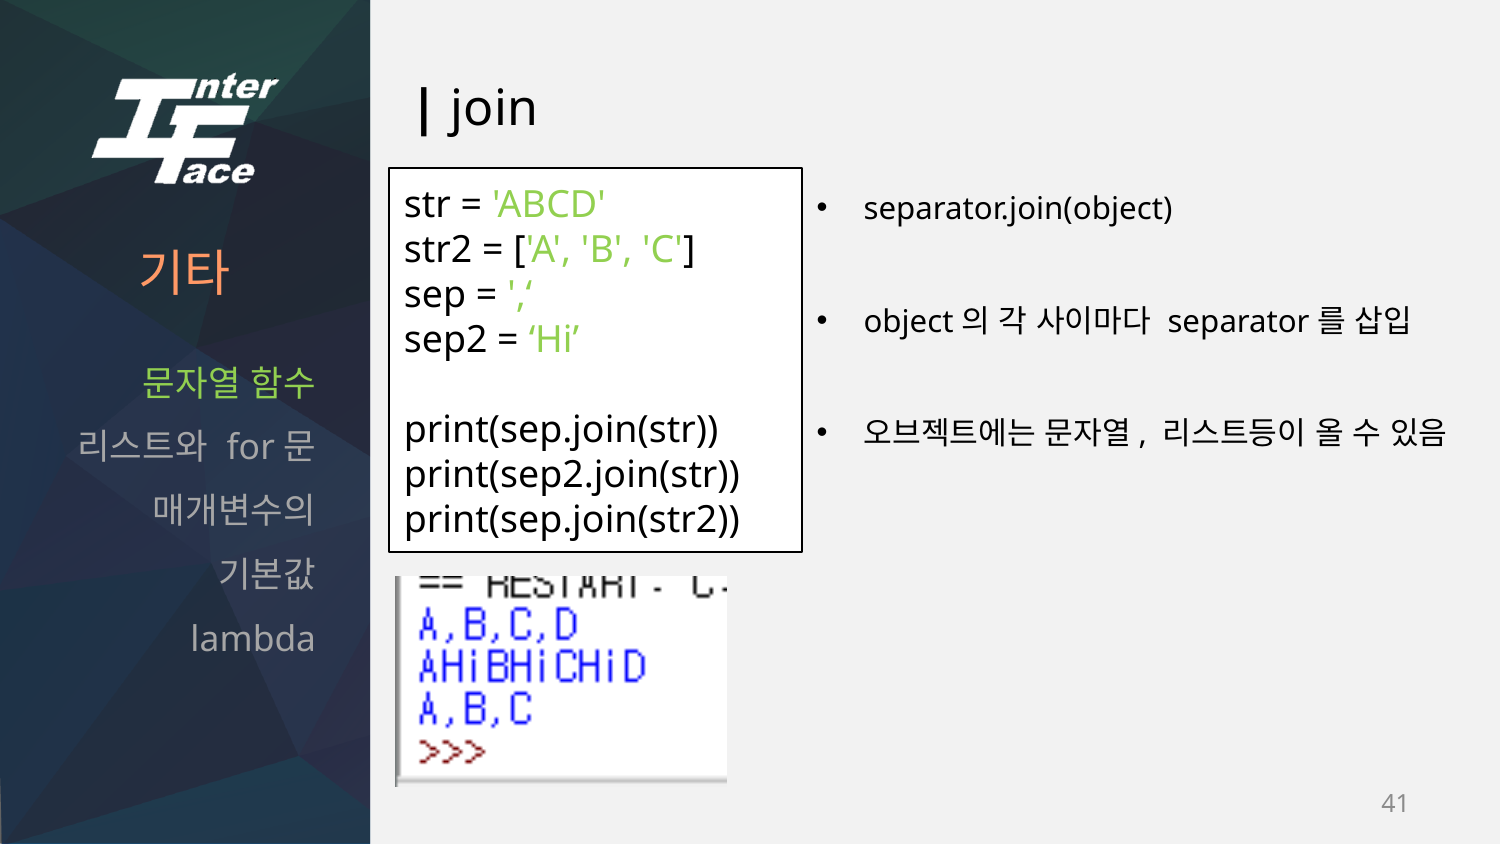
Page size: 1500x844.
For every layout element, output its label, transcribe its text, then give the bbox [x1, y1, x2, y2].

slide_number 41 [1074, 782, 1425, 827]
text_box separator.join(object) object의 각 사이마다 separator를 삽입 오브젝트에는 문자열, 리스트등이 올 수 있음 [801, 162, 1500, 458]
text_box | join [395, 68, 939, 143]
text_box str = 'ABCD' str2 = ['A', 'B', 'C'] sep = ',‘ sep2 = ‘Hi’ print(sep.join(str)) print(sep2.join(str)) print(sep.join(str2)) [387, 166, 804, 554]
picture [0, 0, 371, 844]
picture [395, 575, 727, 788]
